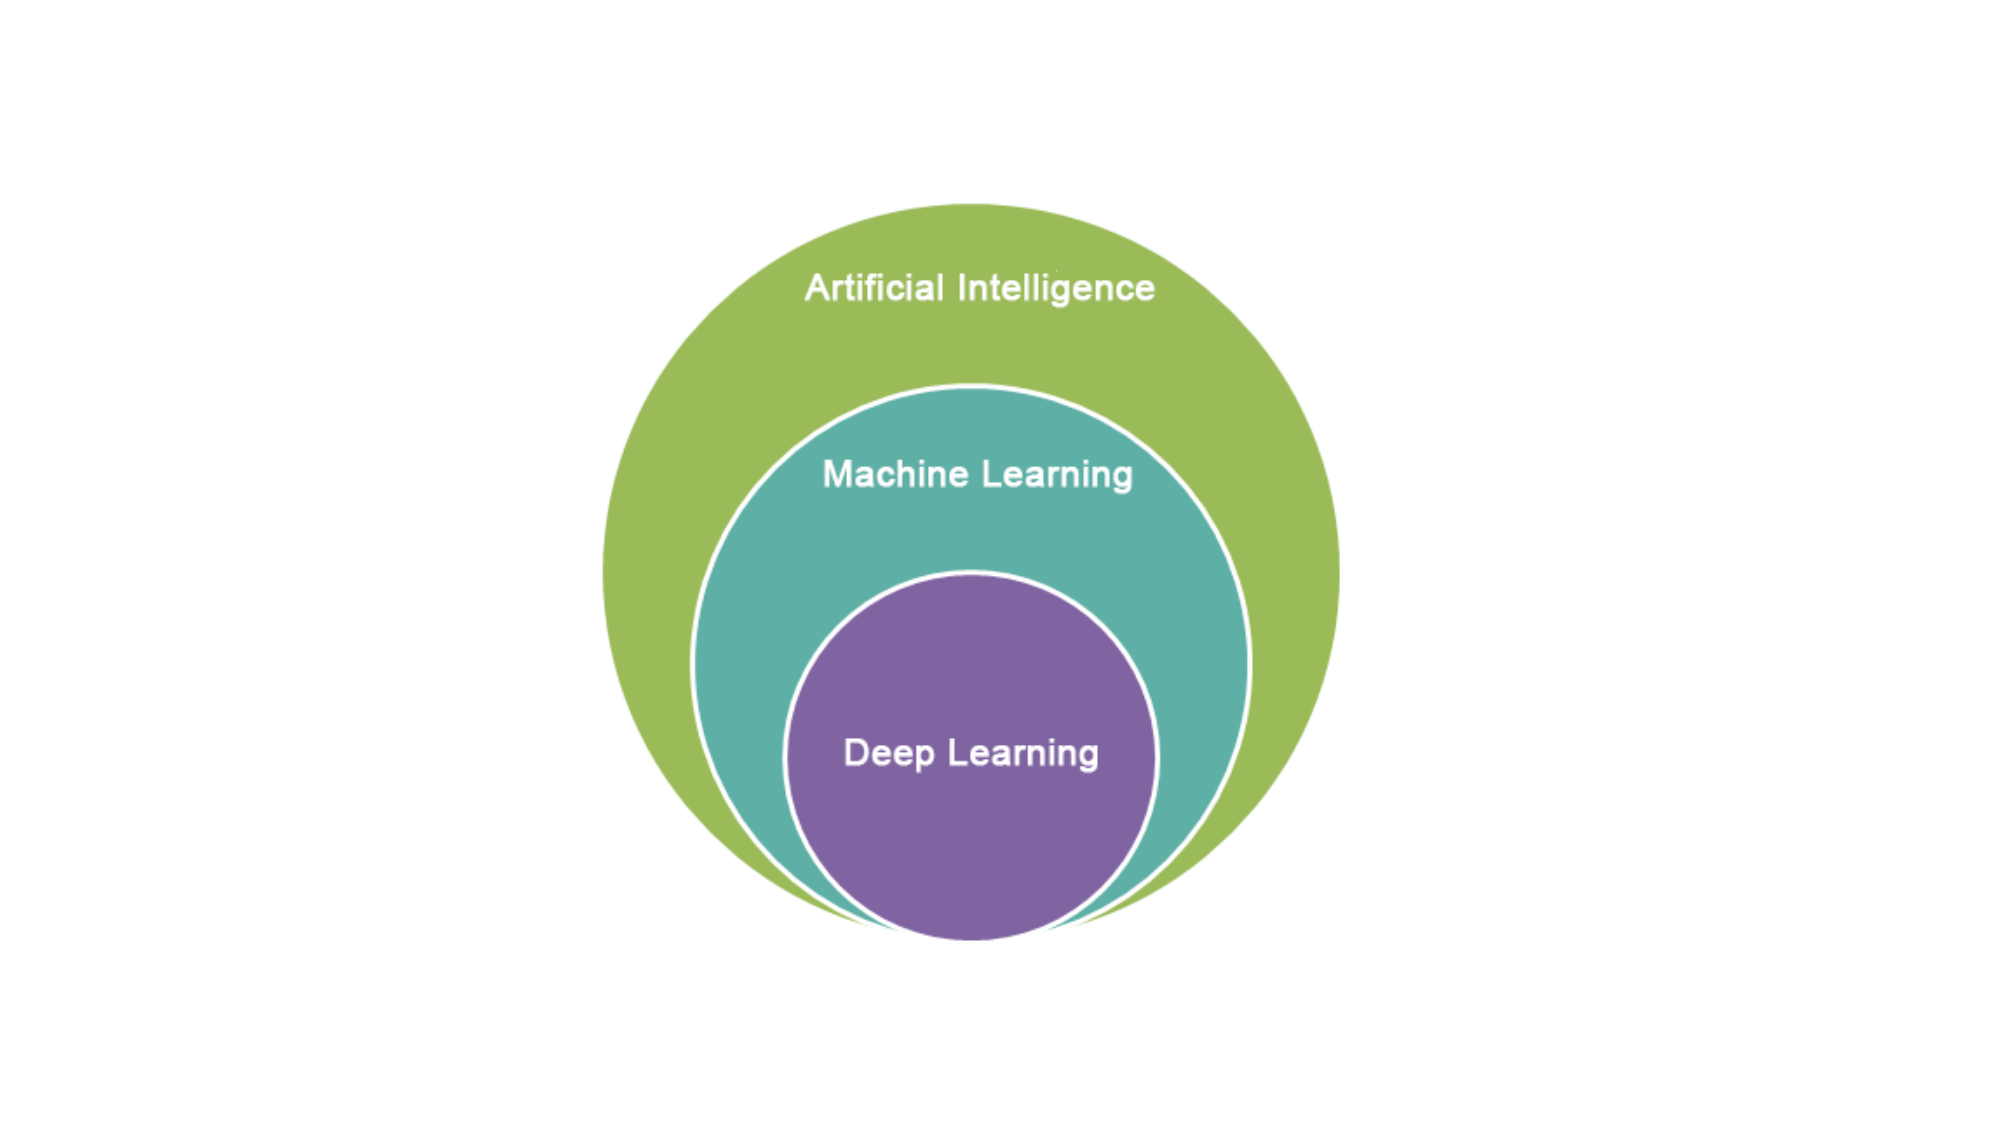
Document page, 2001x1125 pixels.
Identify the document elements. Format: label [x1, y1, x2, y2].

picture [516, 117, 1441, 1007]
